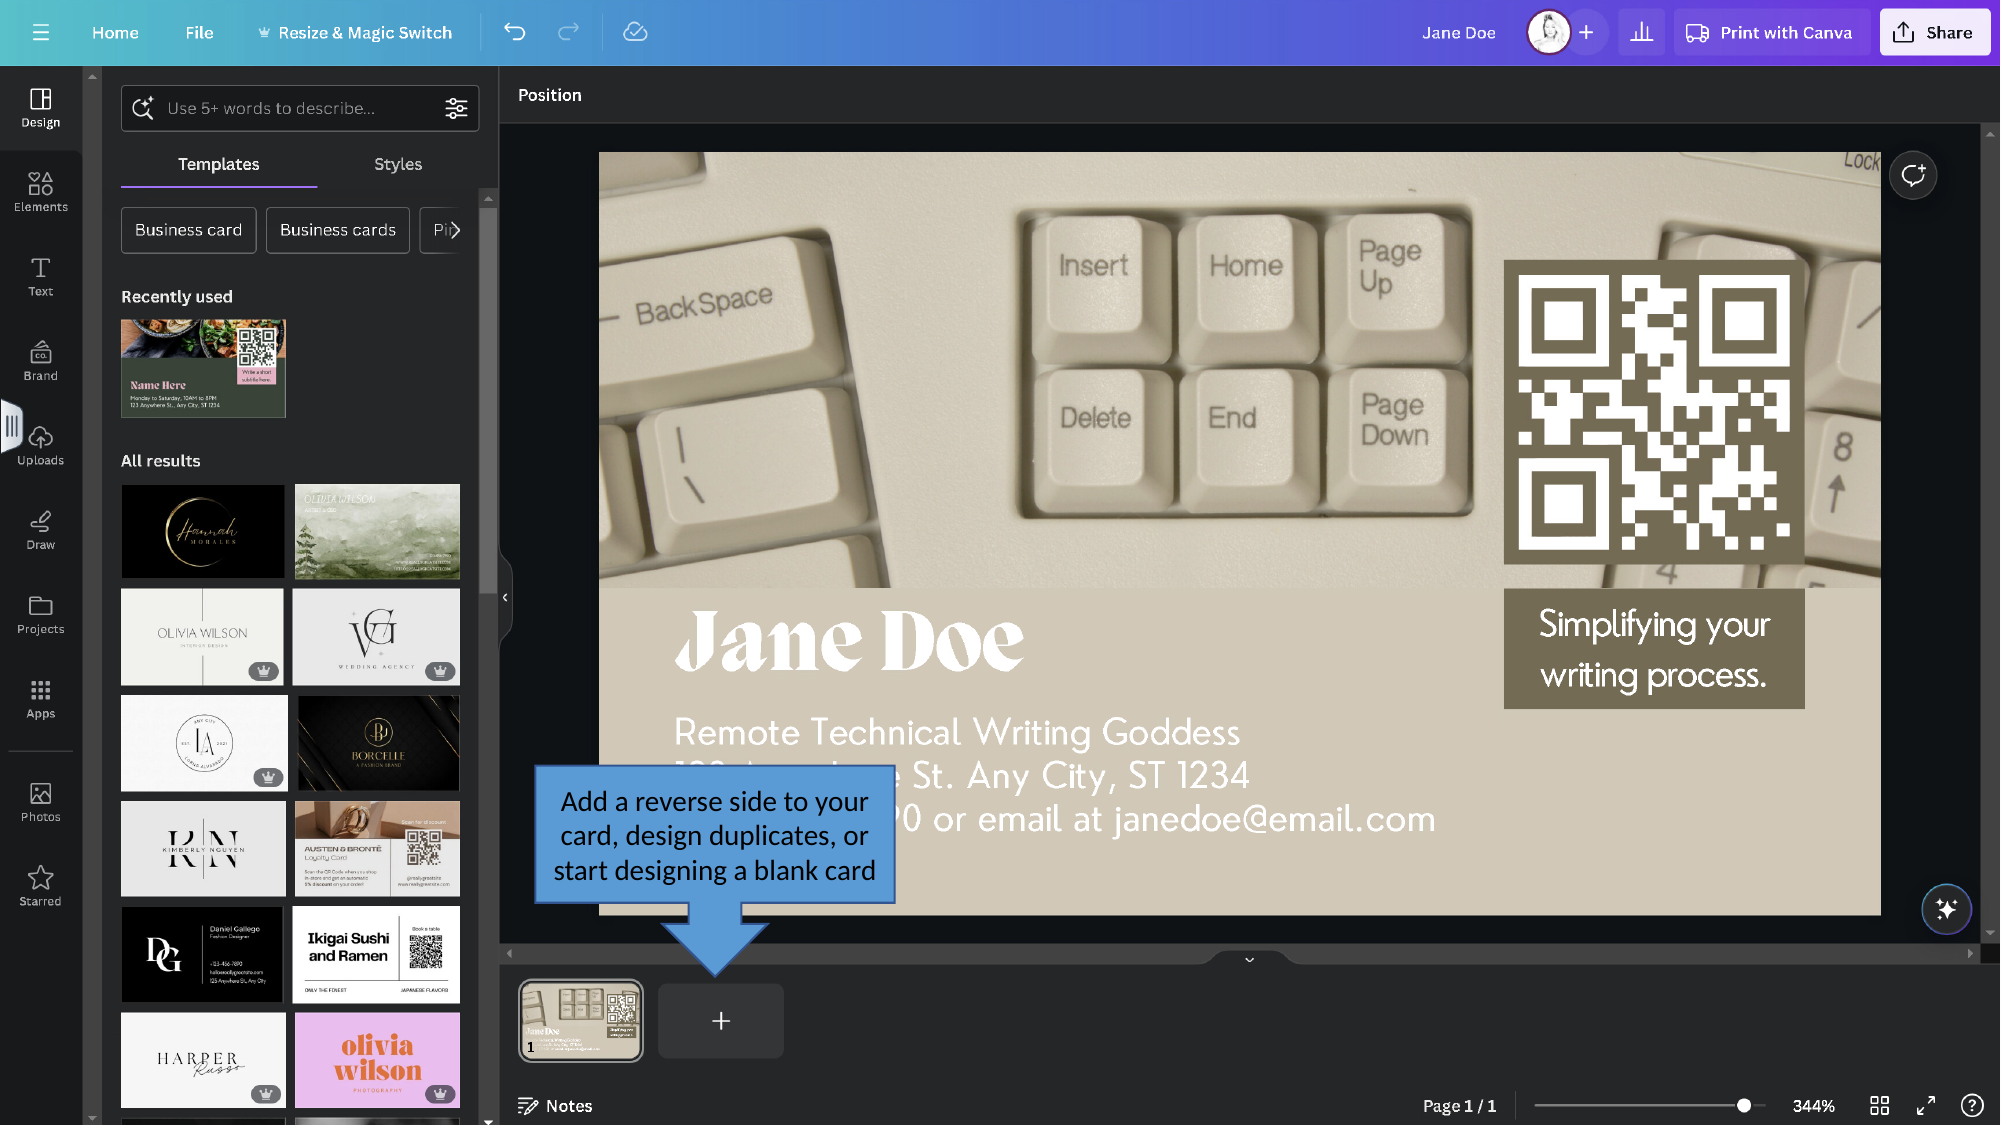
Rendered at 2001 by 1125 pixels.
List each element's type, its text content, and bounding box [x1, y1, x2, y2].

text_box Add a reverse side to your card, design duplicates, or start designing a blank card [534, 764, 896, 979]
picture [0, 0, 2001, 1125]
